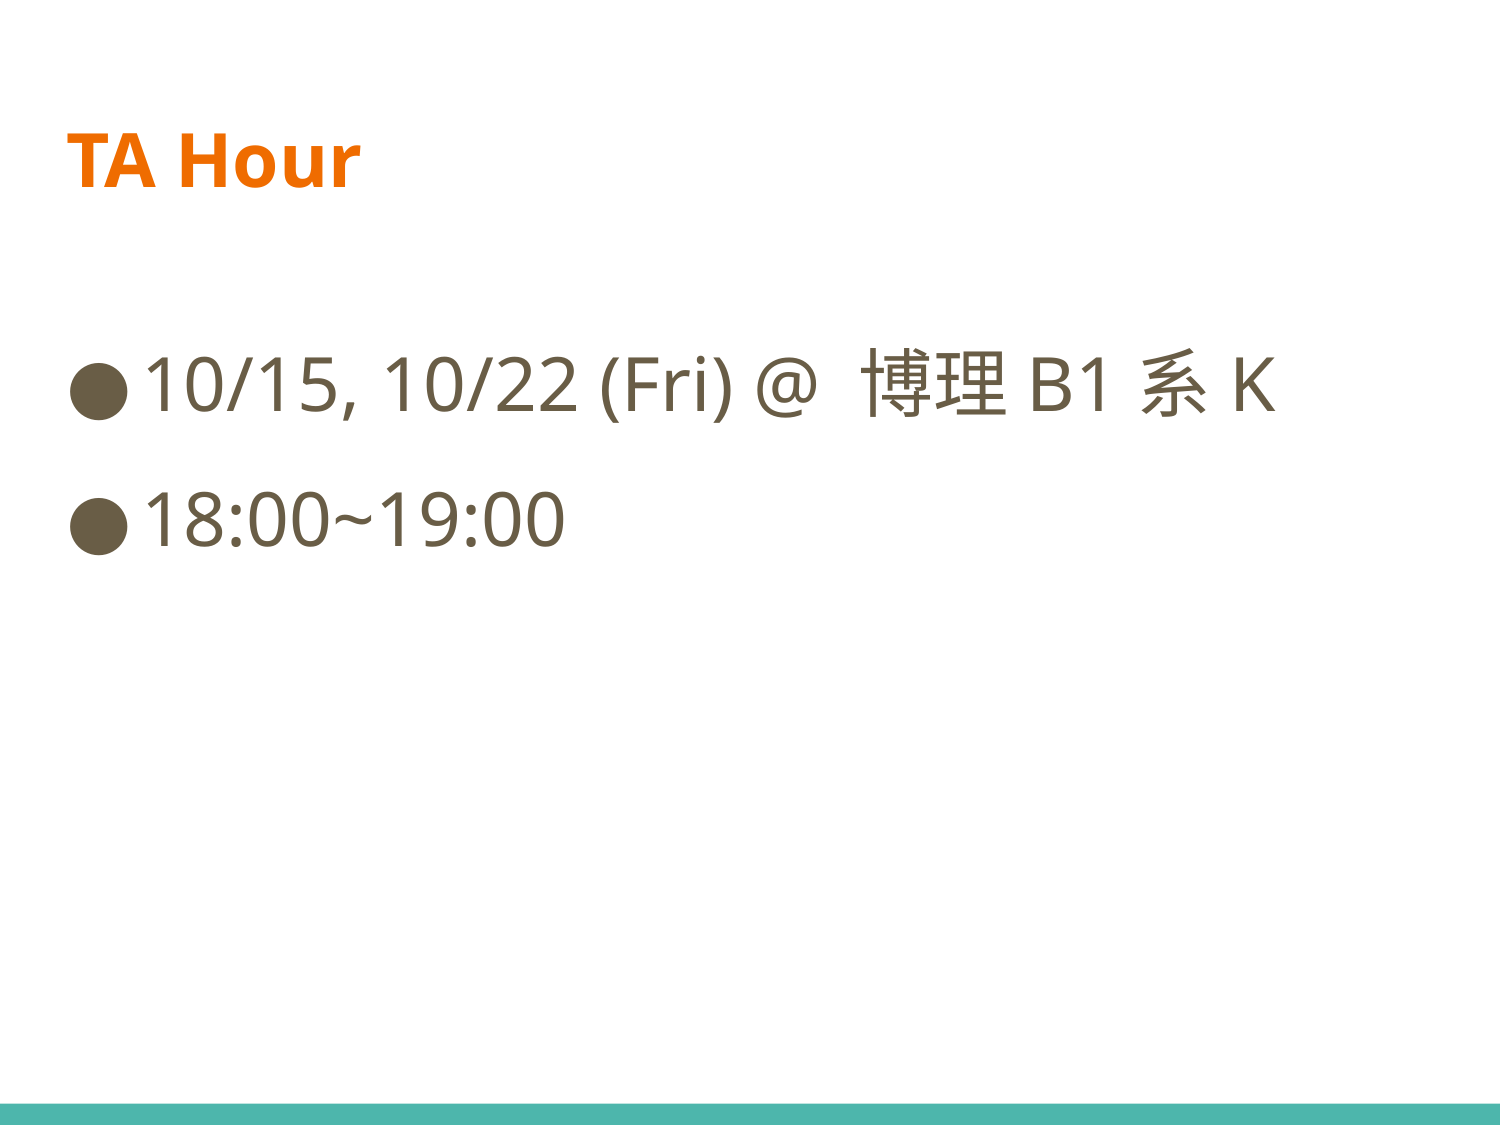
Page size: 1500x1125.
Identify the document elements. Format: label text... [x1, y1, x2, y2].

list 10/15, 10/22 (Fri) @ 博理B1系K 18:00~19:00 [51, 276, 1449, 1000]
title TA Hour [51, 97, 1449, 252]
